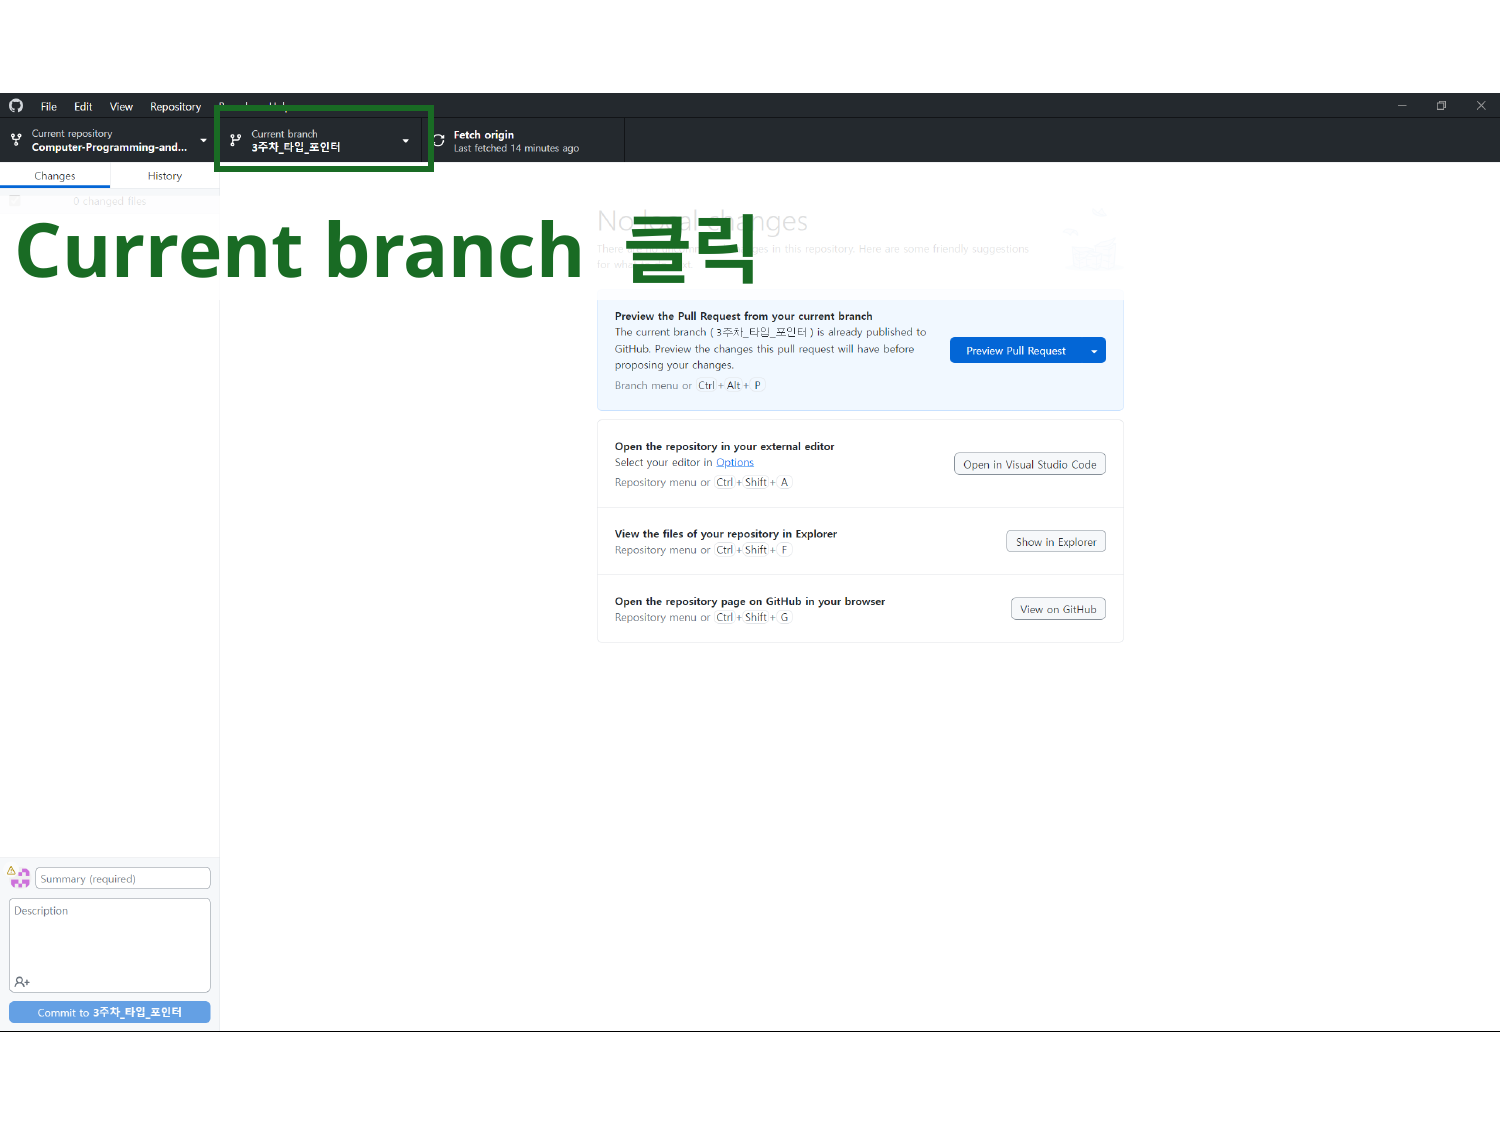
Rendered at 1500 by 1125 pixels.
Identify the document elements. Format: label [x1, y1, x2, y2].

picture [0, 93, 1500, 1032]
